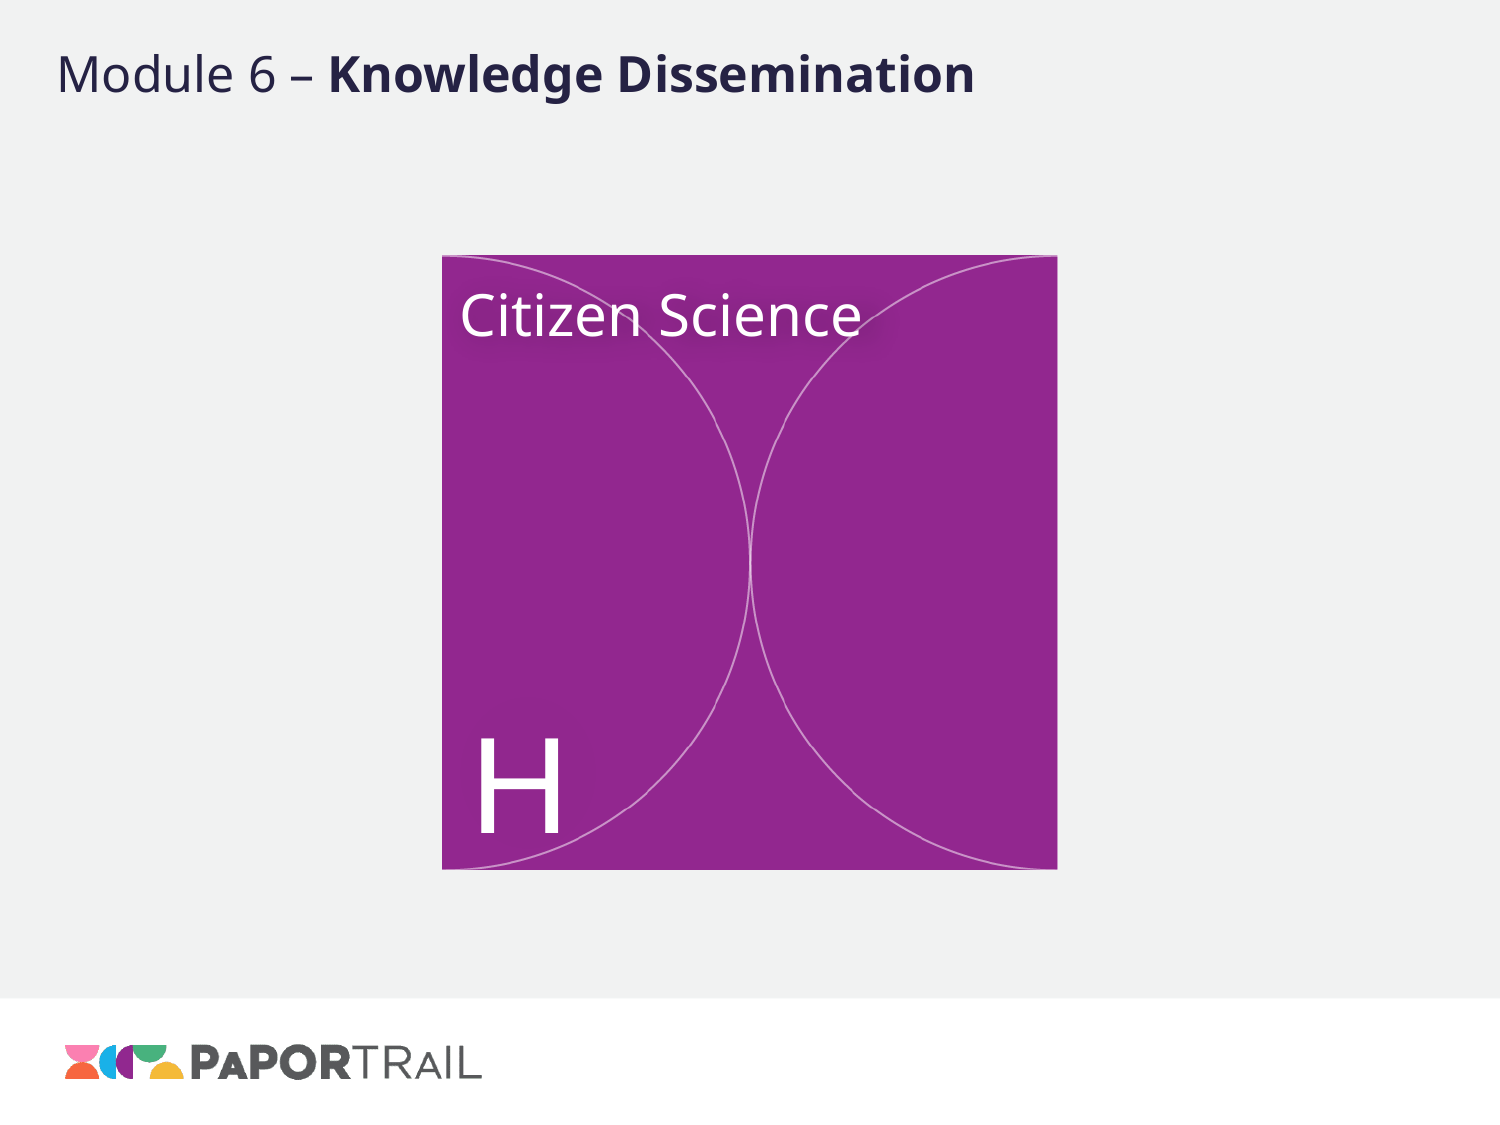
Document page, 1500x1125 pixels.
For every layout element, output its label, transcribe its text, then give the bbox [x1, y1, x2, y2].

picture [0, 0, 1500, 1125]
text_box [454, 687, 594, 871]
title Module 6 – Knowledge Dissemination [41, 41, 1457, 174]
